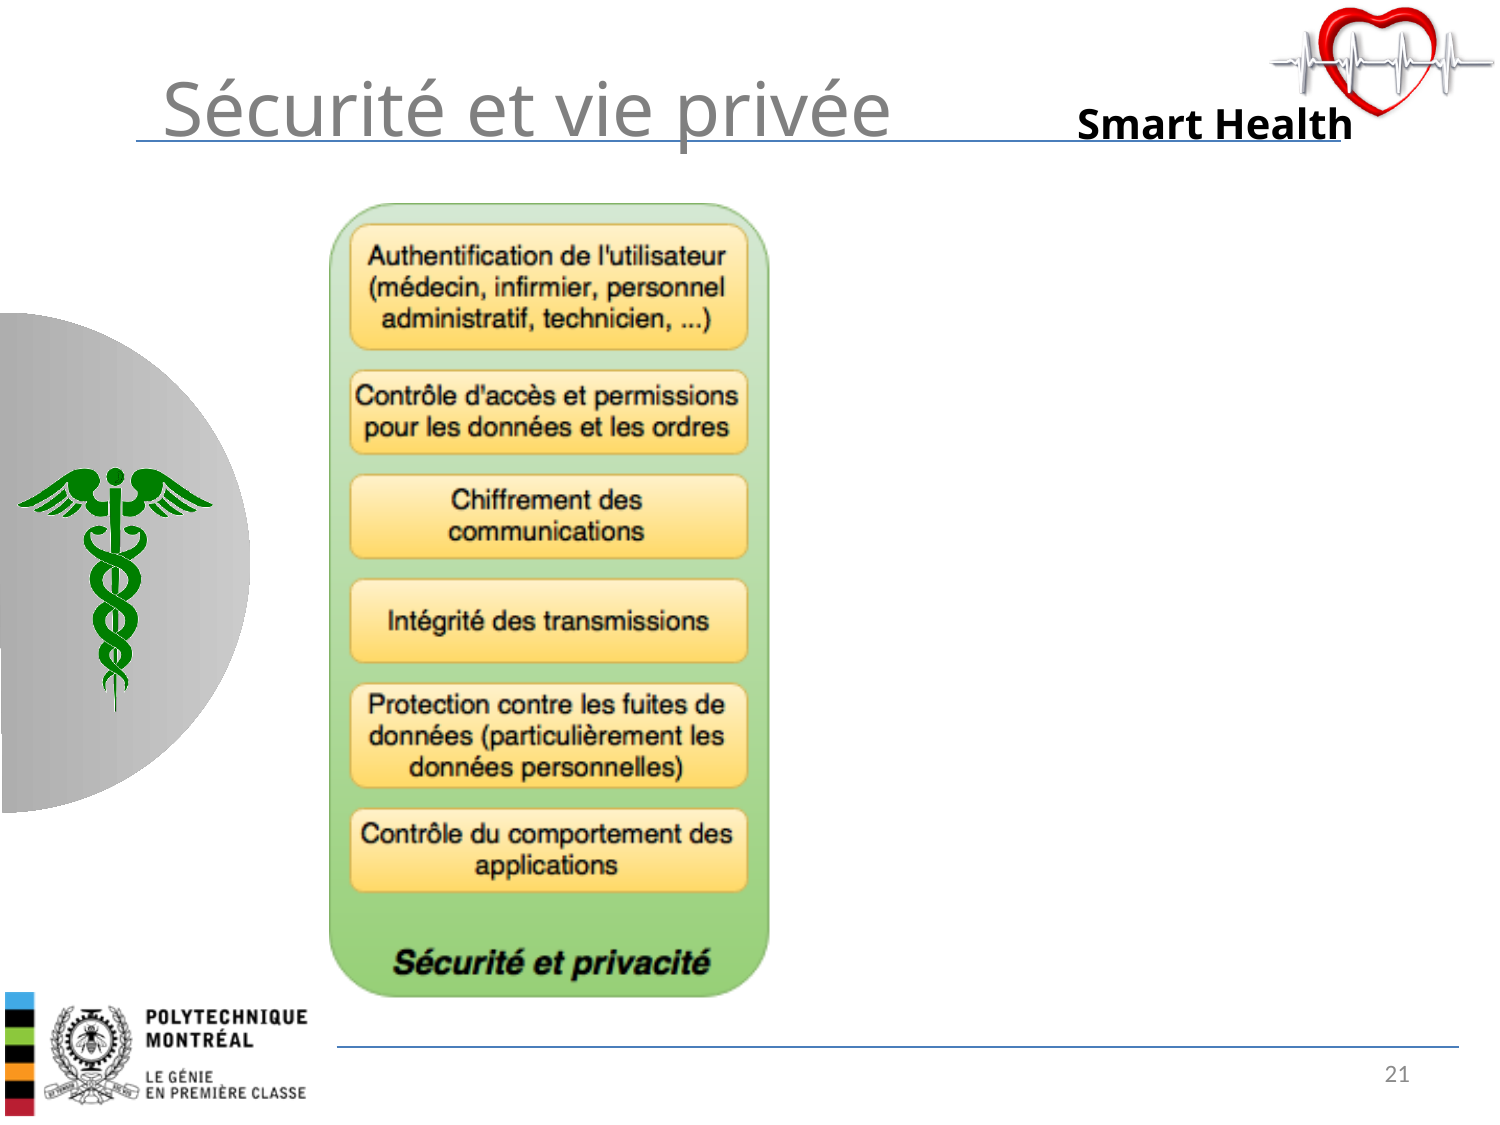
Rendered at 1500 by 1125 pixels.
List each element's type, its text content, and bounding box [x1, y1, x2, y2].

picture [1269, 2, 1495, 123]
text_box Smart Health [880, 90, 1500, 155]
picture [17, 467, 214, 712]
slide_number 21 [1074, 1042, 1425, 1046]
picture [5, 992, 326, 1118]
slide_number 21 [1074, 1056, 1425, 1103]
text_box Sécurité et vie privée [147, 54, 1022, 140]
text_box [0, 310, 253, 815]
picture [329, 203, 772, 1000]
text_box Sécurité et vie privée [147, 149, 1022, 160]
